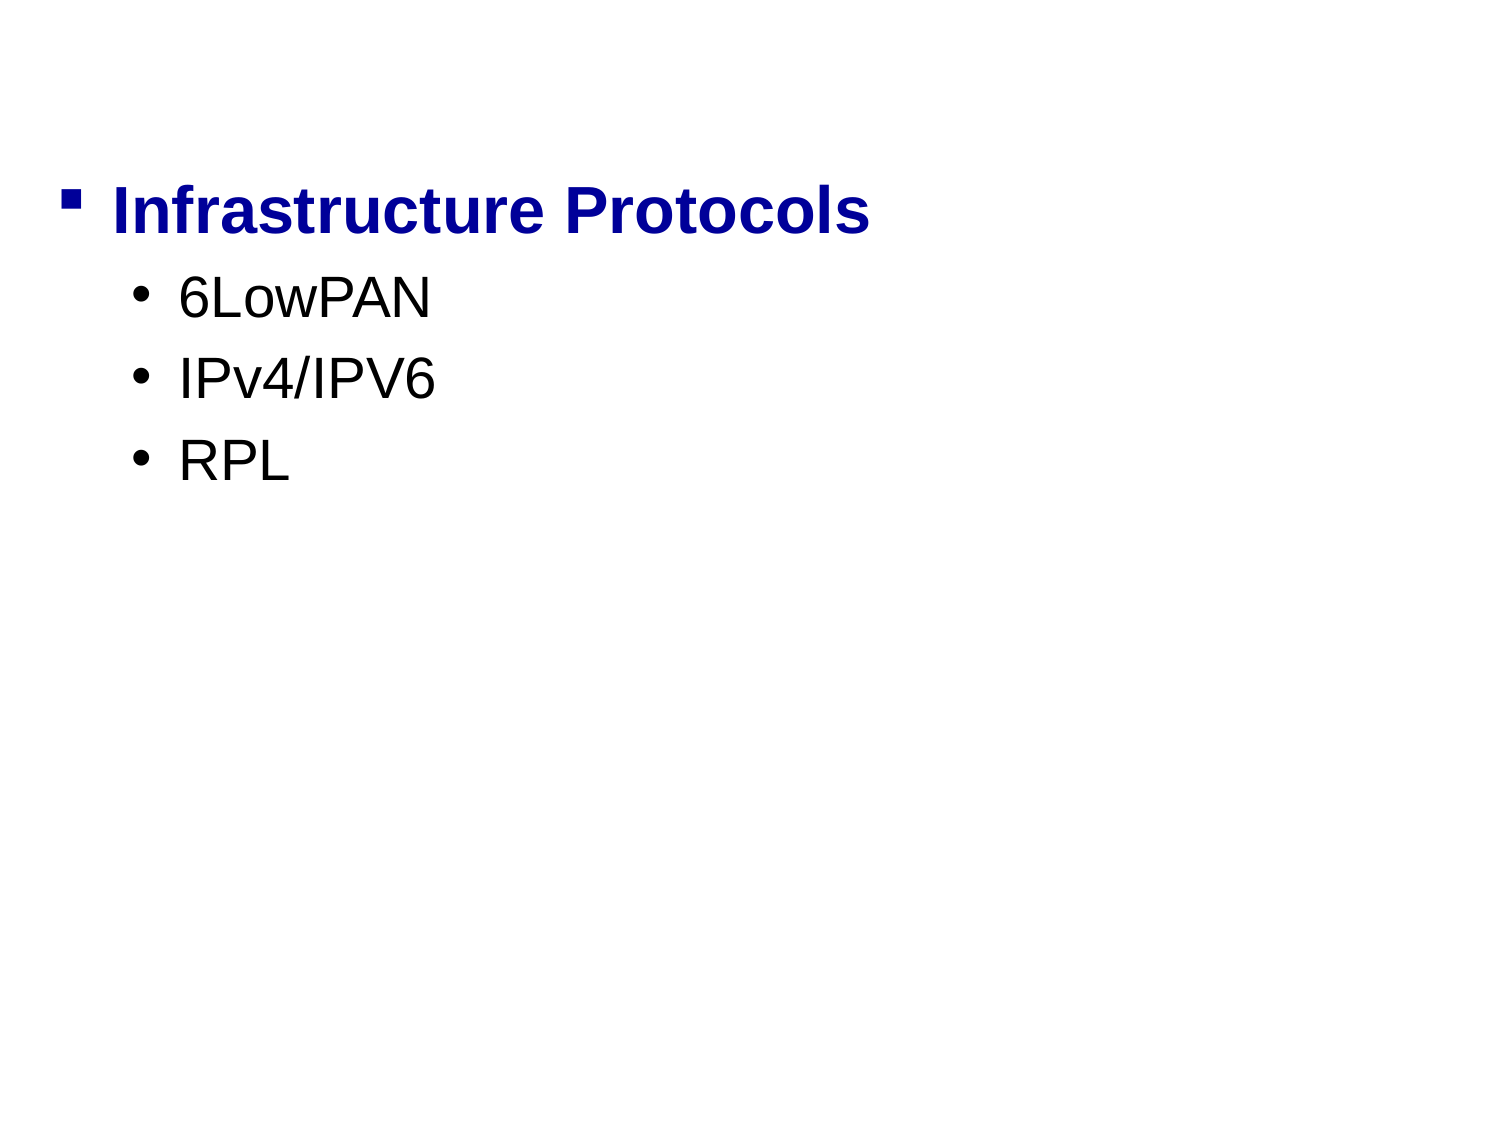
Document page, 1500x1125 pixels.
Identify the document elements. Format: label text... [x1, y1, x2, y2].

list Infrastructure Protocols 6LowPAN IPv4/IPV6 RPL [41, 159, 1459, 1023]
